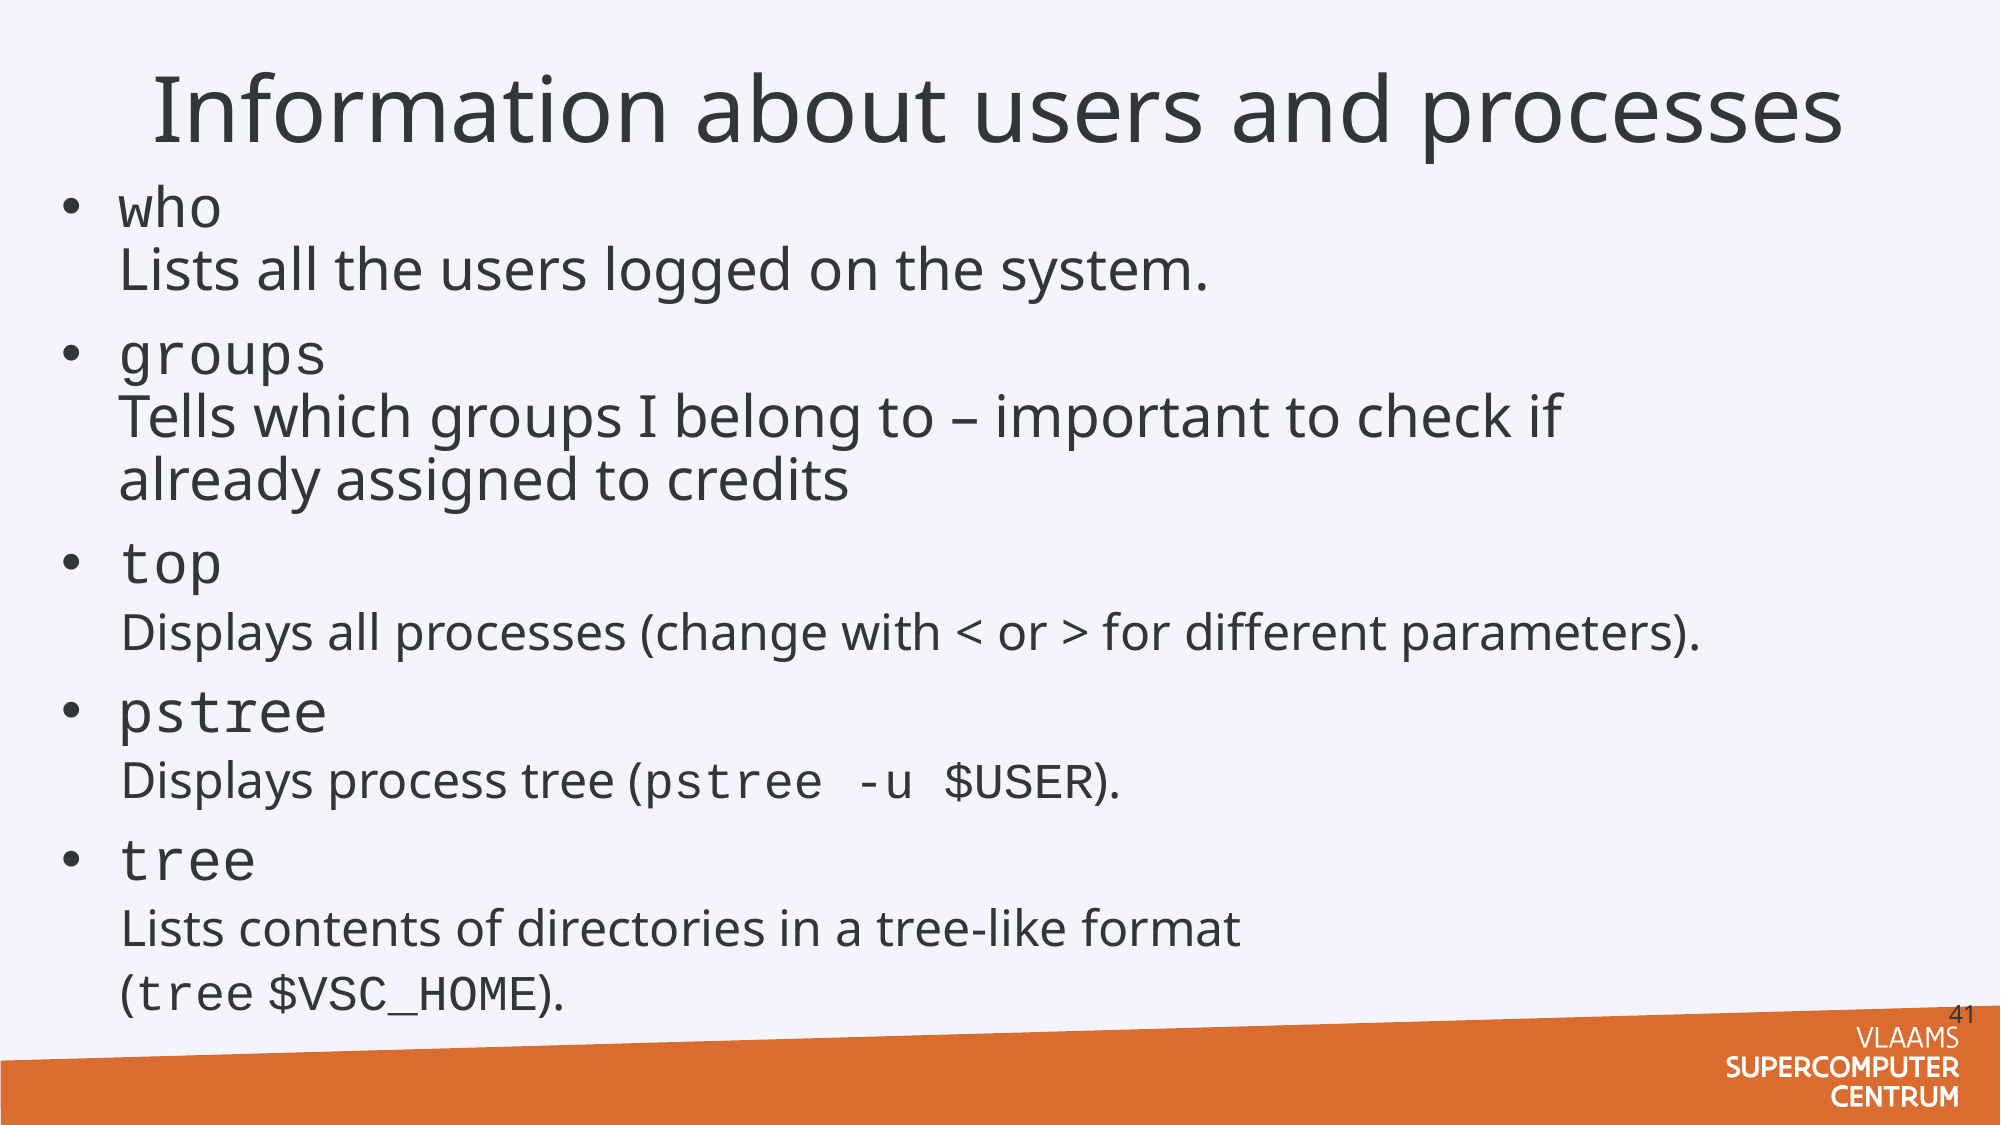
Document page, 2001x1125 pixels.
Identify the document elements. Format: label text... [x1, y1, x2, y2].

slide_number 41 [1787, 992, 1993, 1040]
list who Lists all the users logged on the system. groups Tells which groups I belong to – important to check if already assigned to credits top Displays all processes (change with < or > for different parameters). pstree Displays process tree (pstree -u $USER). tree Lists contents of directories in a tree-like format (tree $VSC_HOME). [60, 177, 1750, 904]
title Information about users and processes [137, 4, 1863, 222]
picture [1725, 1021, 1960, 1117]
